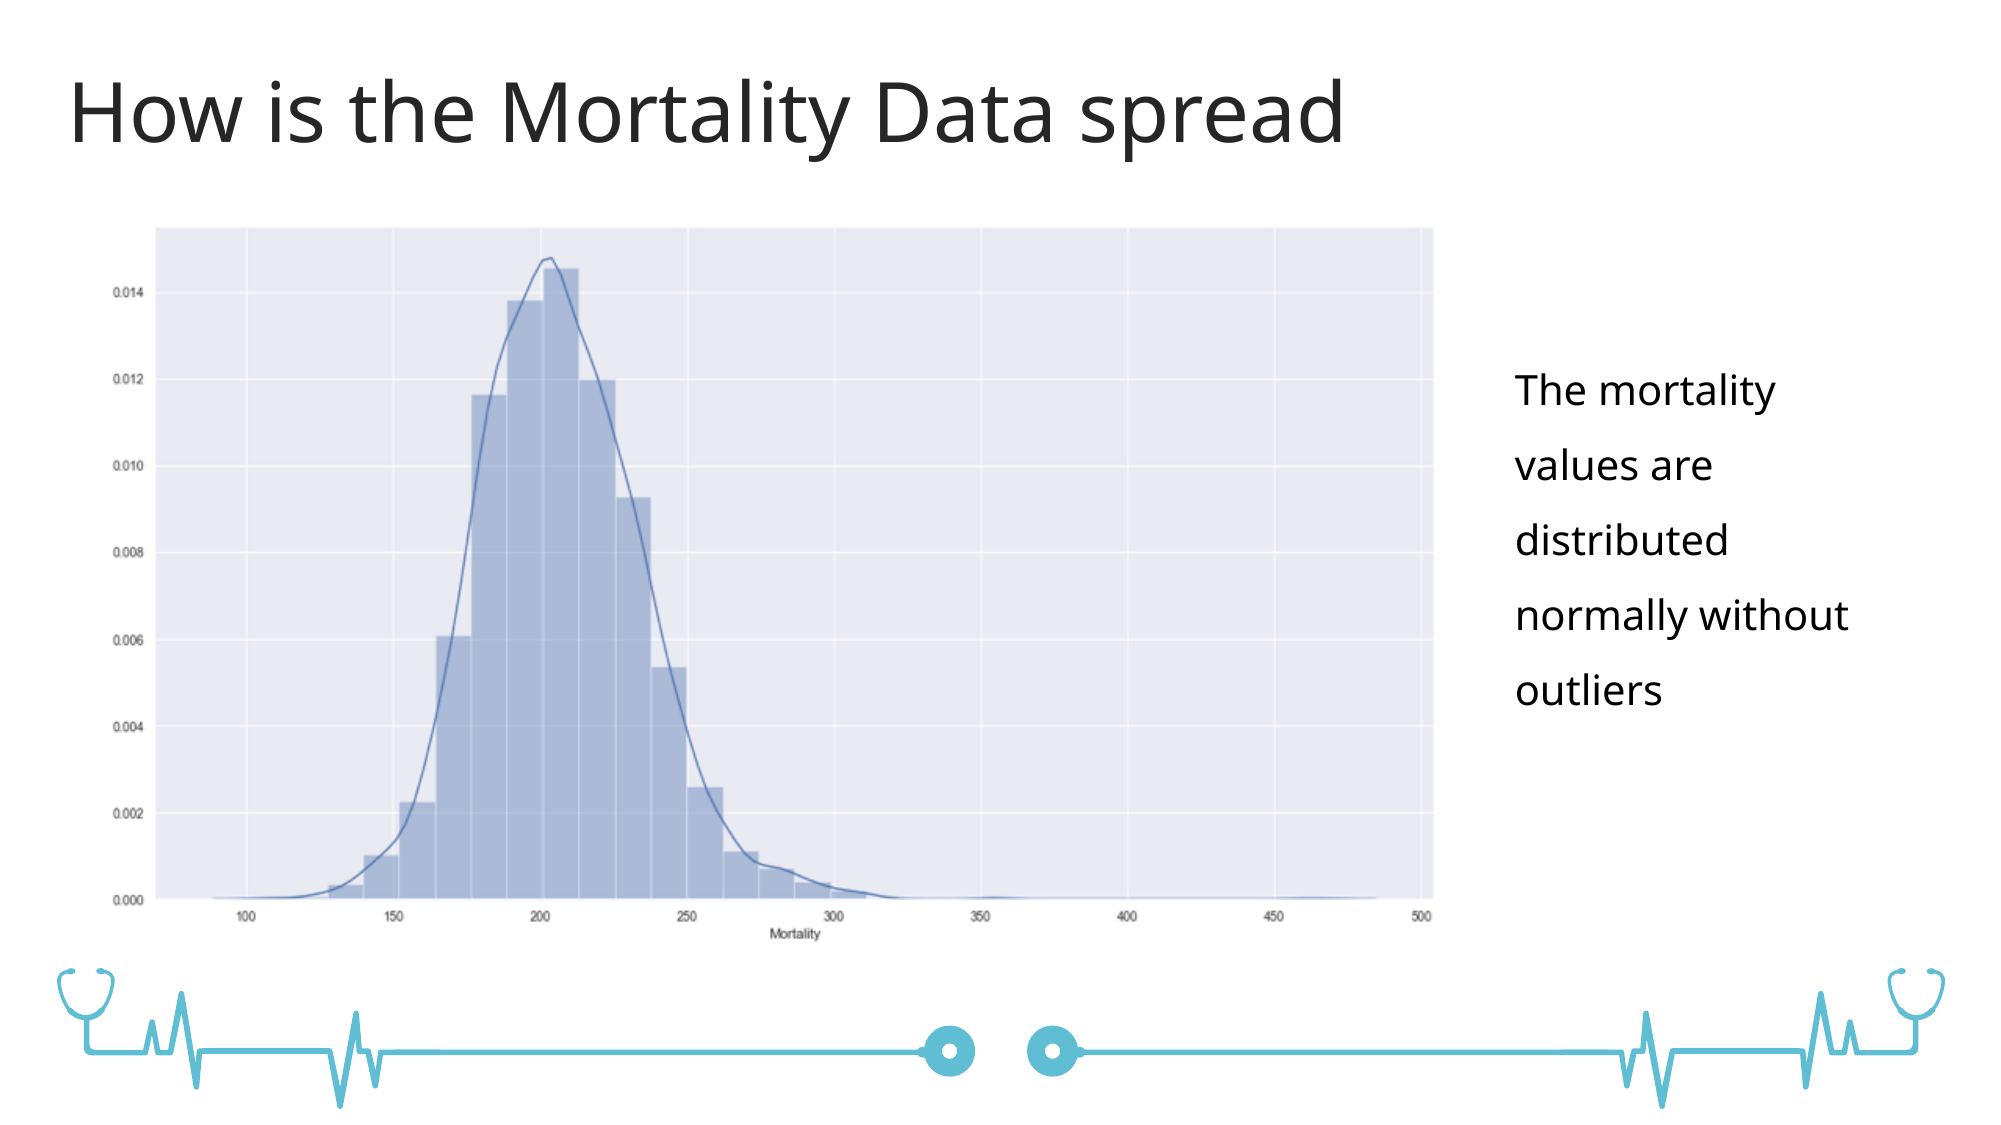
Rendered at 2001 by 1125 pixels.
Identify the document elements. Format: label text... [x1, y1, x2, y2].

picture [104, 218, 1442, 950]
list How is the Mortality Data spread [53, 55, 1952, 175]
text_box The mortality values are distributed normally without outliers [1499, 331, 1876, 722]
